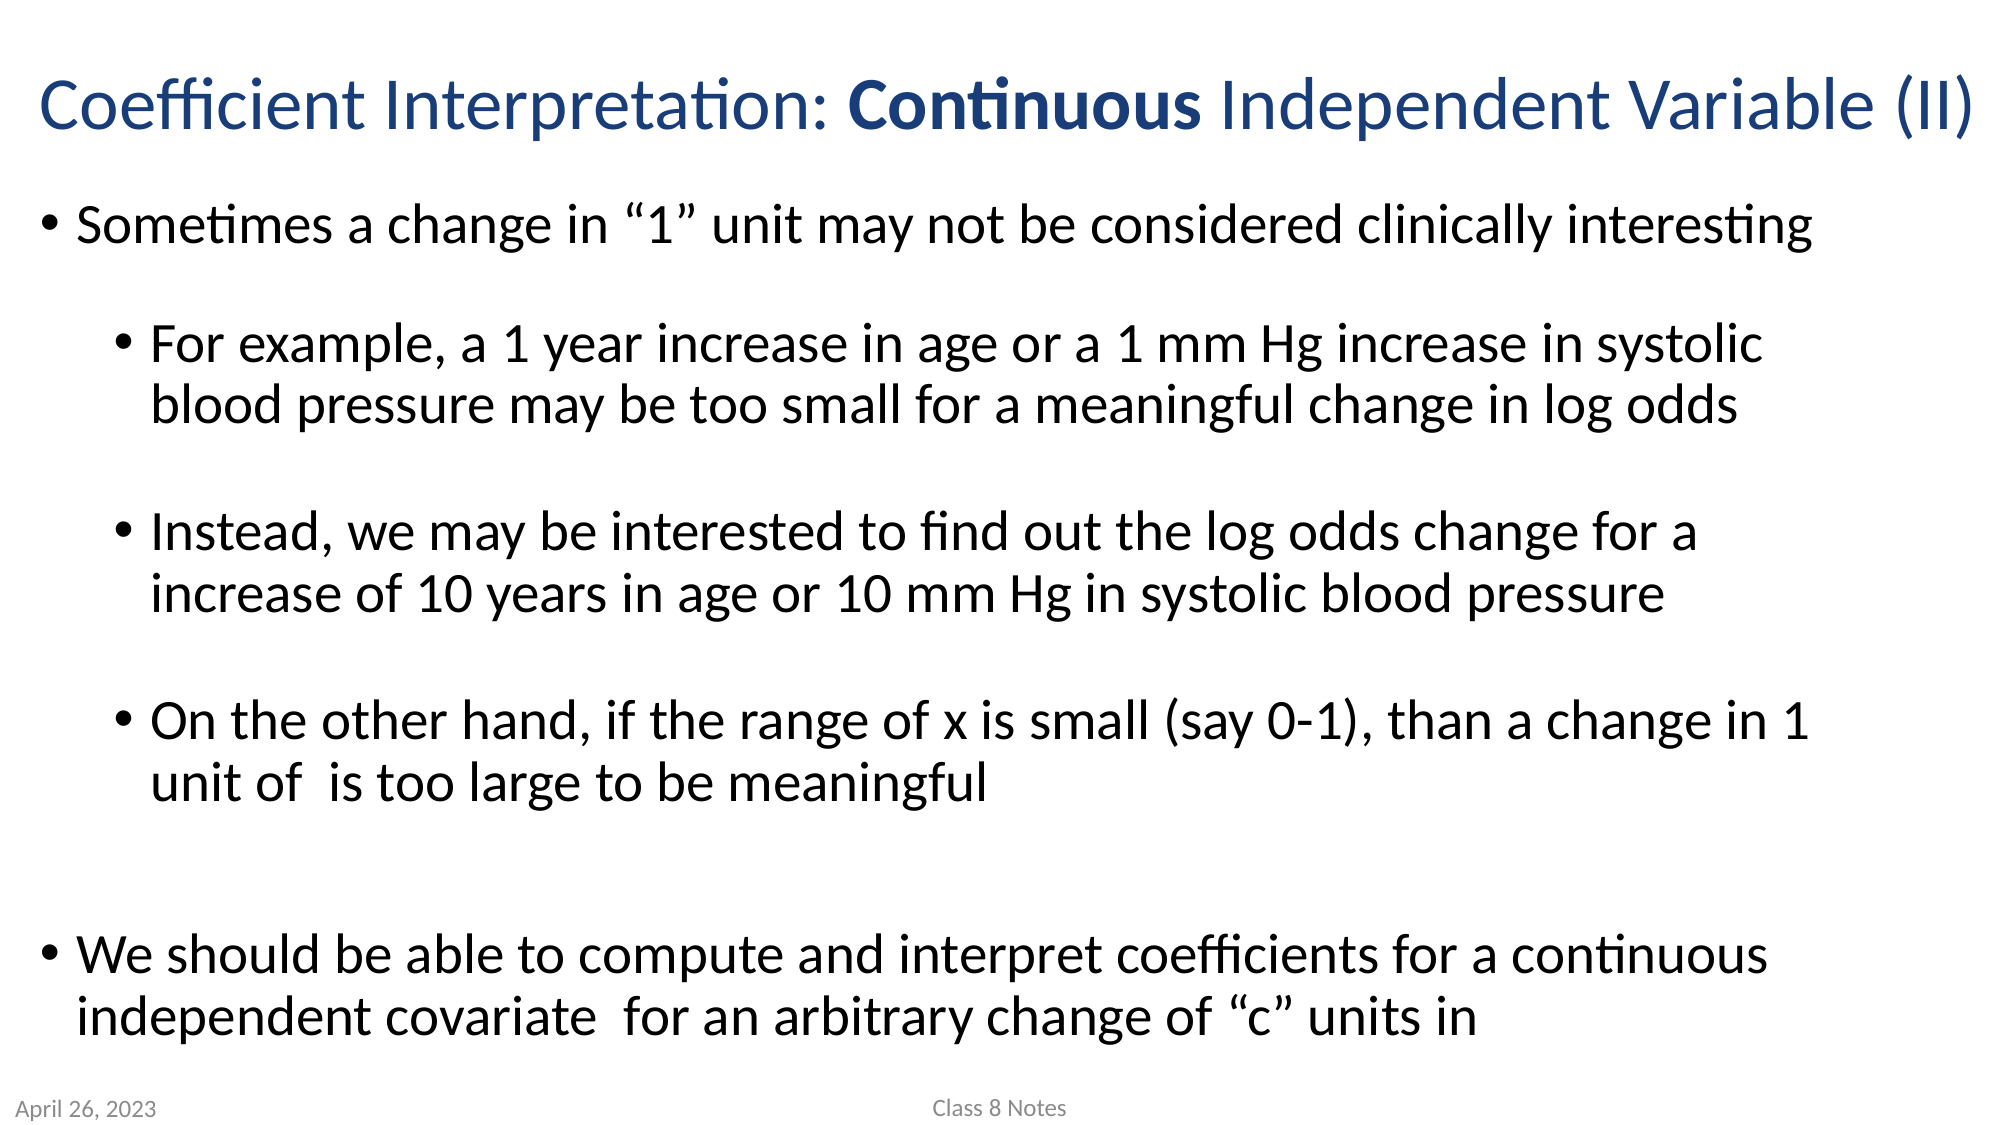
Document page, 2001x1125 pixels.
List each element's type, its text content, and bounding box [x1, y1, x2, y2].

title Coefficient Interpretation: Continuous Independent Variable (II) [24, 24, 2000, 187]
footer Class 8 Notes [662, 1087, 1338, 1125]
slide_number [0, 1089, 450, 1125]
